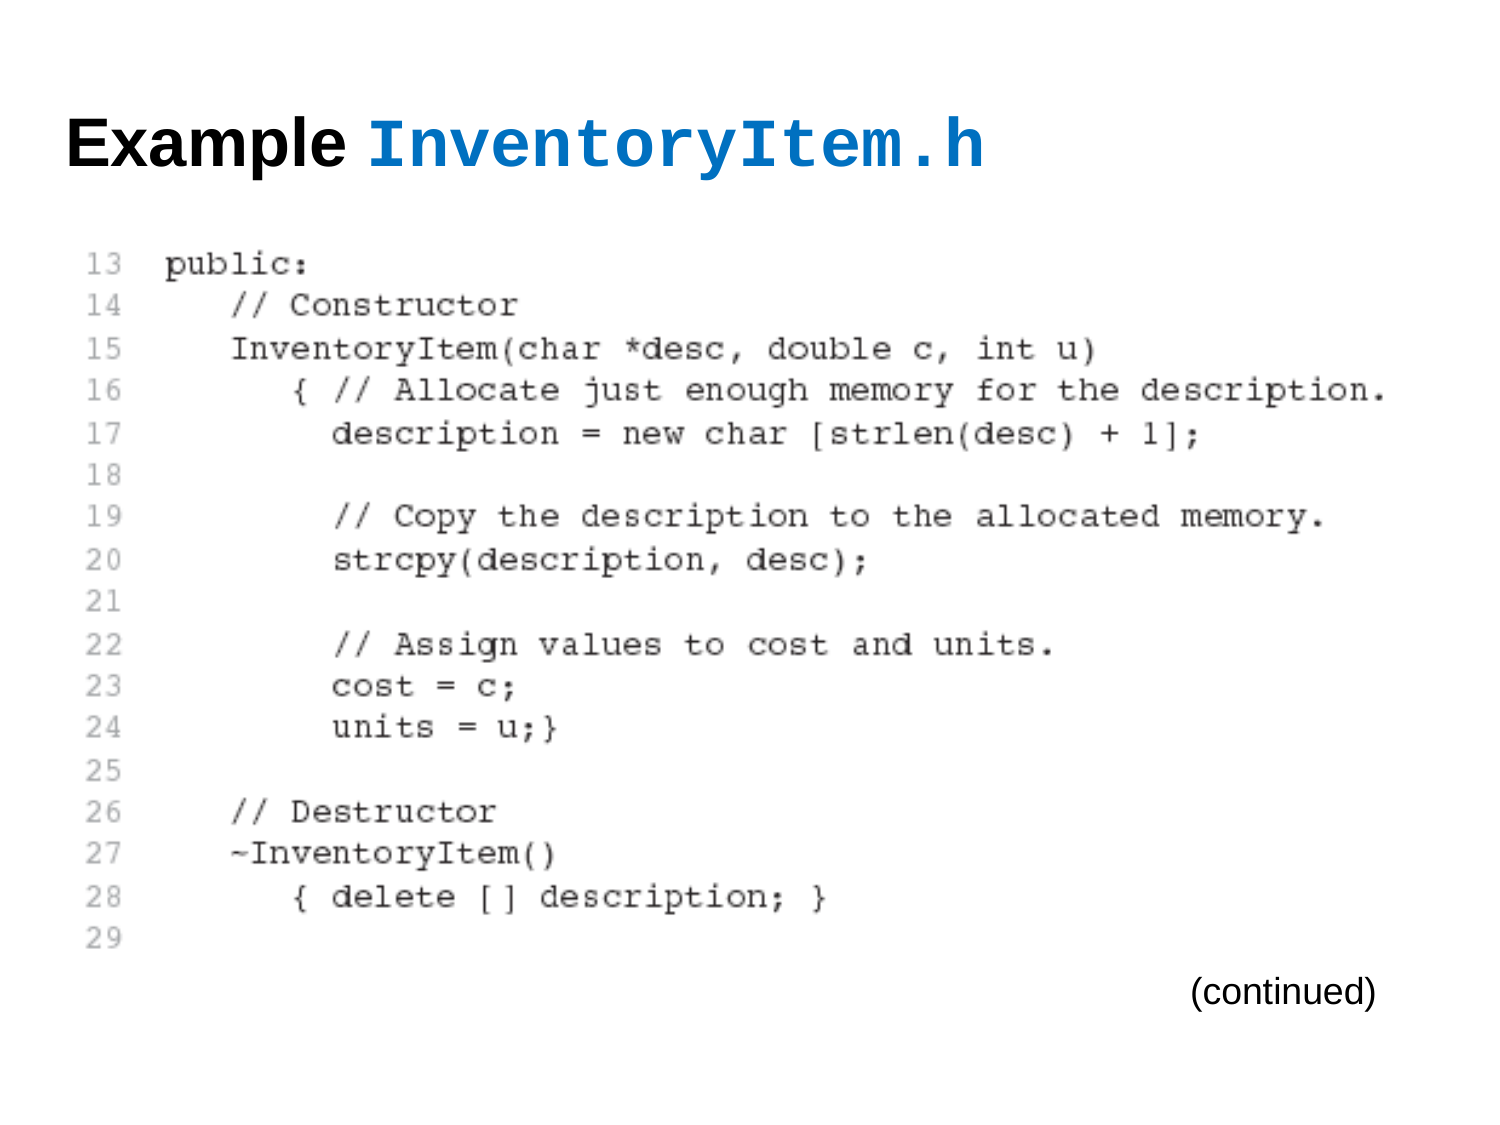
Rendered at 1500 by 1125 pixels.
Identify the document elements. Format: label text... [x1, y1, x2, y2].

text_box Example InventoryItem.h [50, 24, 1321, 188]
picture [76, 241, 1395, 962]
text_box (continued) [1175, 968, 1395, 1020]
